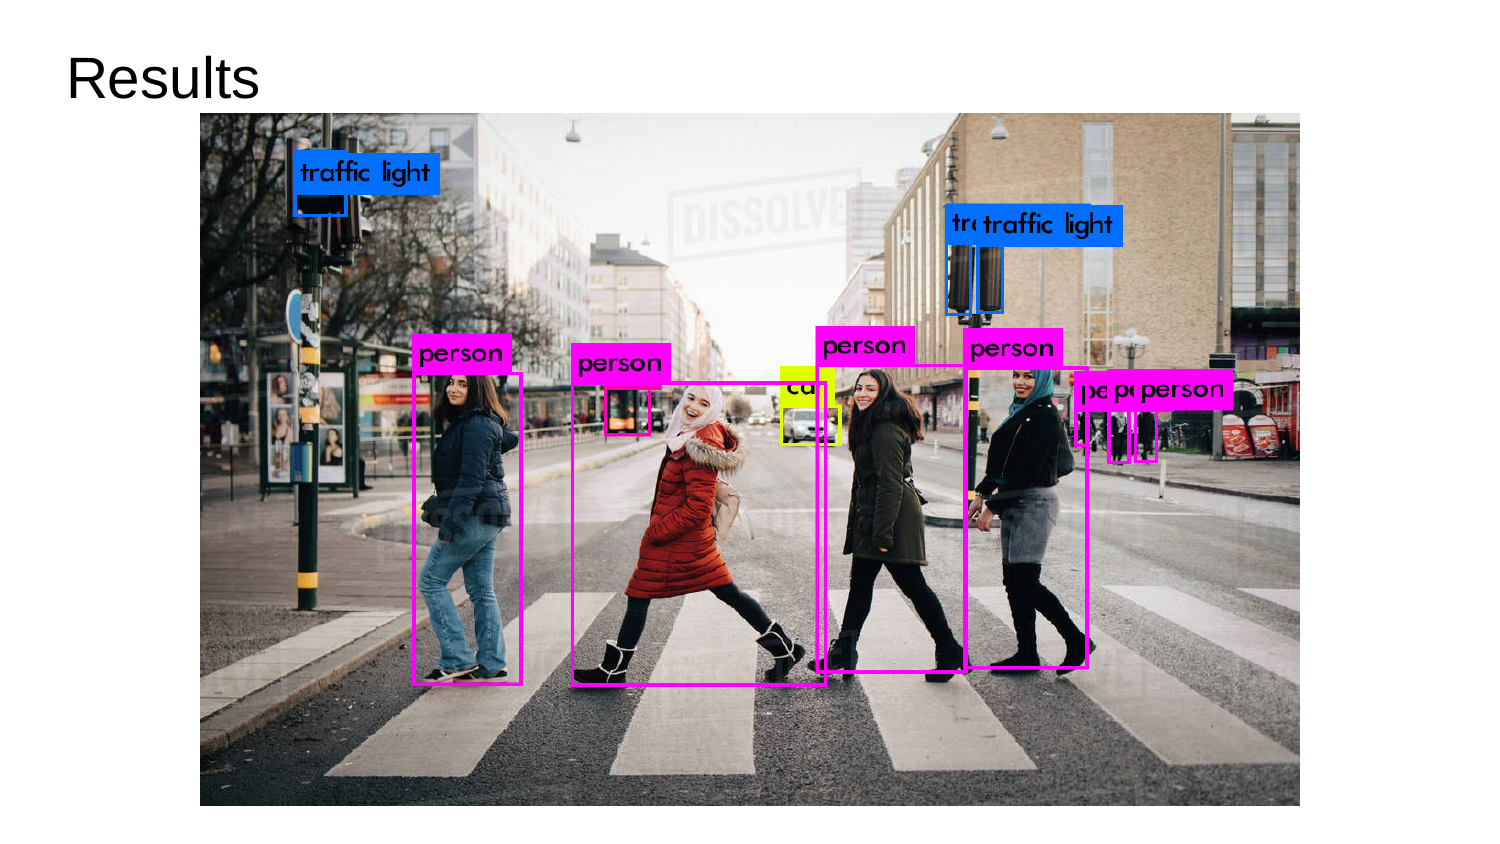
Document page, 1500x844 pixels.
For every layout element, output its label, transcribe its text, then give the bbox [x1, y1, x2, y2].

picture [200, 112, 1300, 807]
title Results [51, 25, 1449, 120]
